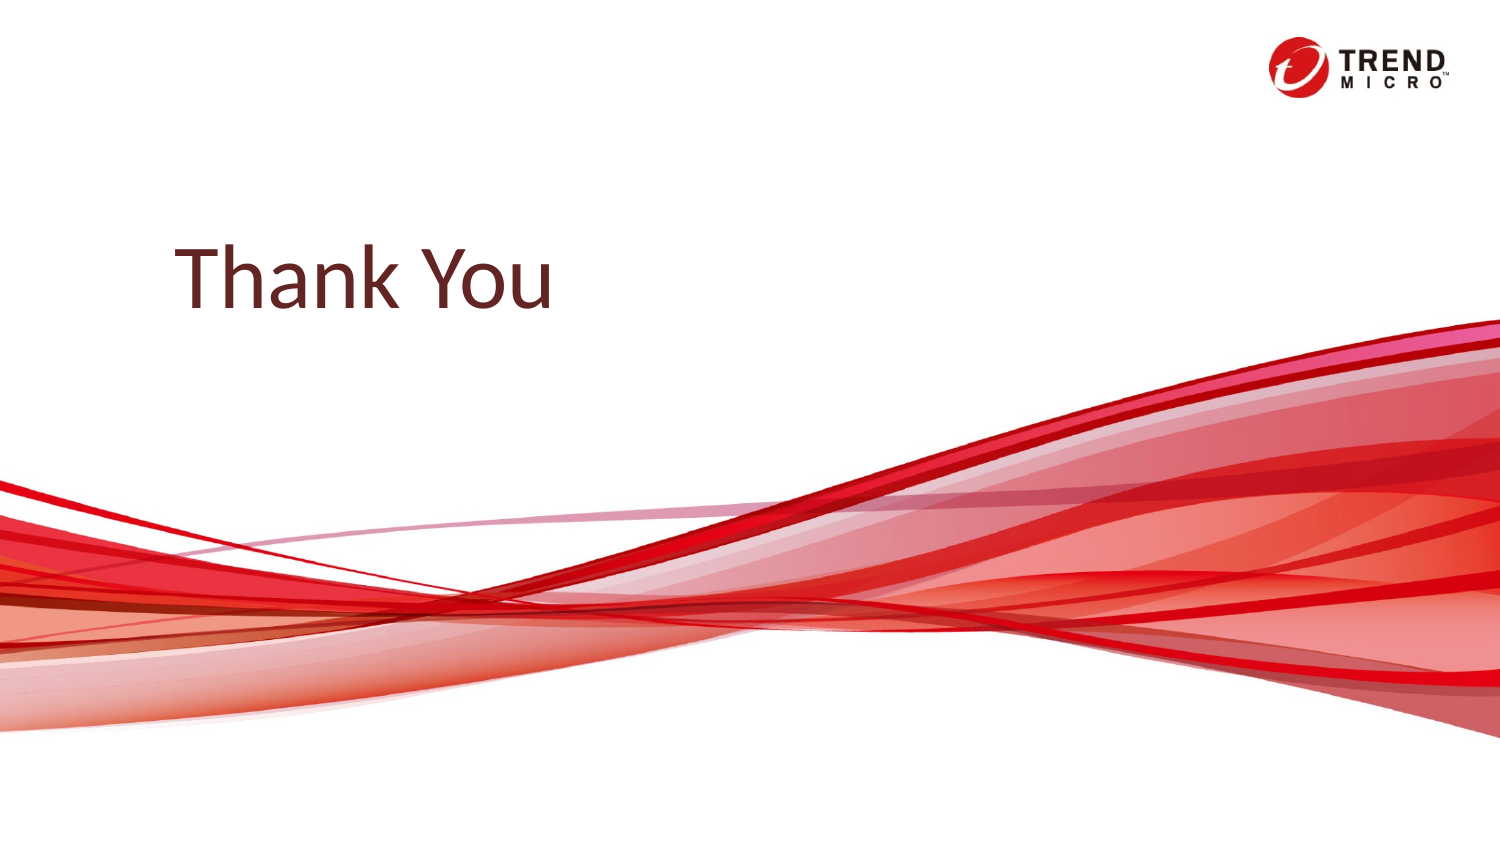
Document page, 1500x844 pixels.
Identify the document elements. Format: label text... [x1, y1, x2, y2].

picture [0, 0, 1500, 844]
title Thank You [159, 209, 969, 356]
